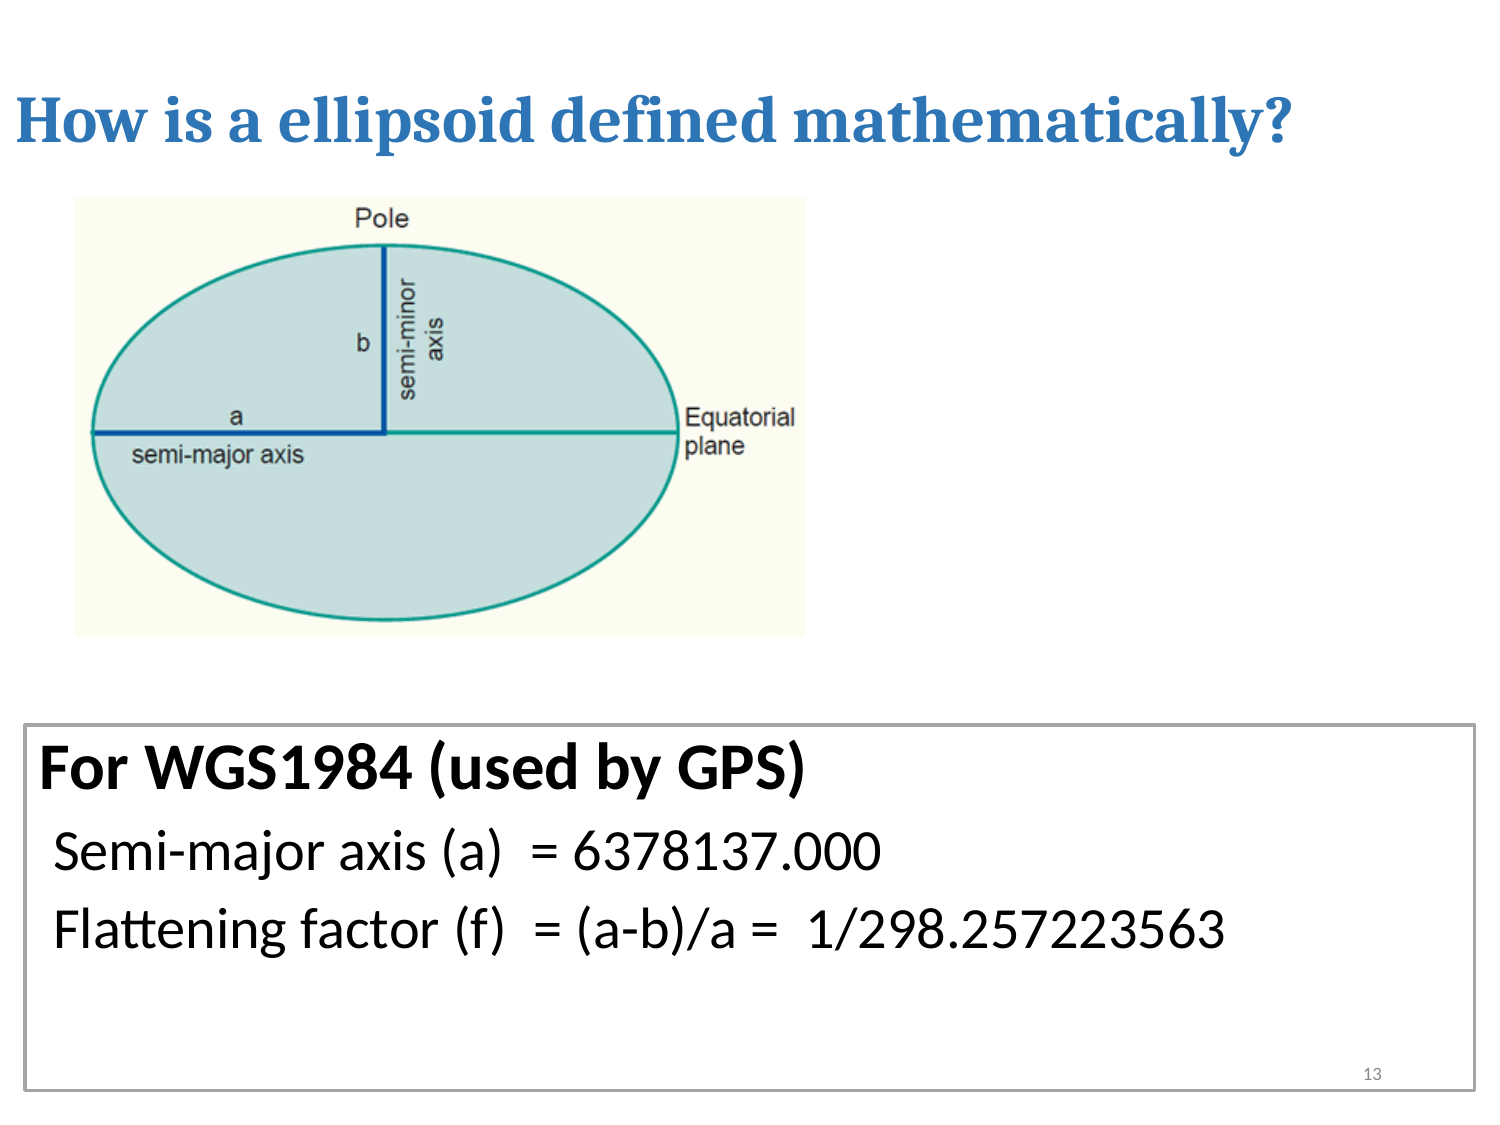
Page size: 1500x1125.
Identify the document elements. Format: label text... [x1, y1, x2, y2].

text_box For WGS1984 (used by GPS) Semi-major axis (a) = 6378137.000 Flattening factor (f) = (a-b)/a = 1/298.257223563 [24, 724, 1475, 1091]
slide_number 13 [1059, 1091, 1397, 1103]
picture [74, 198, 805, 637]
title How is a ellipsoid defined mathematically? [0, 12, 1397, 230]
